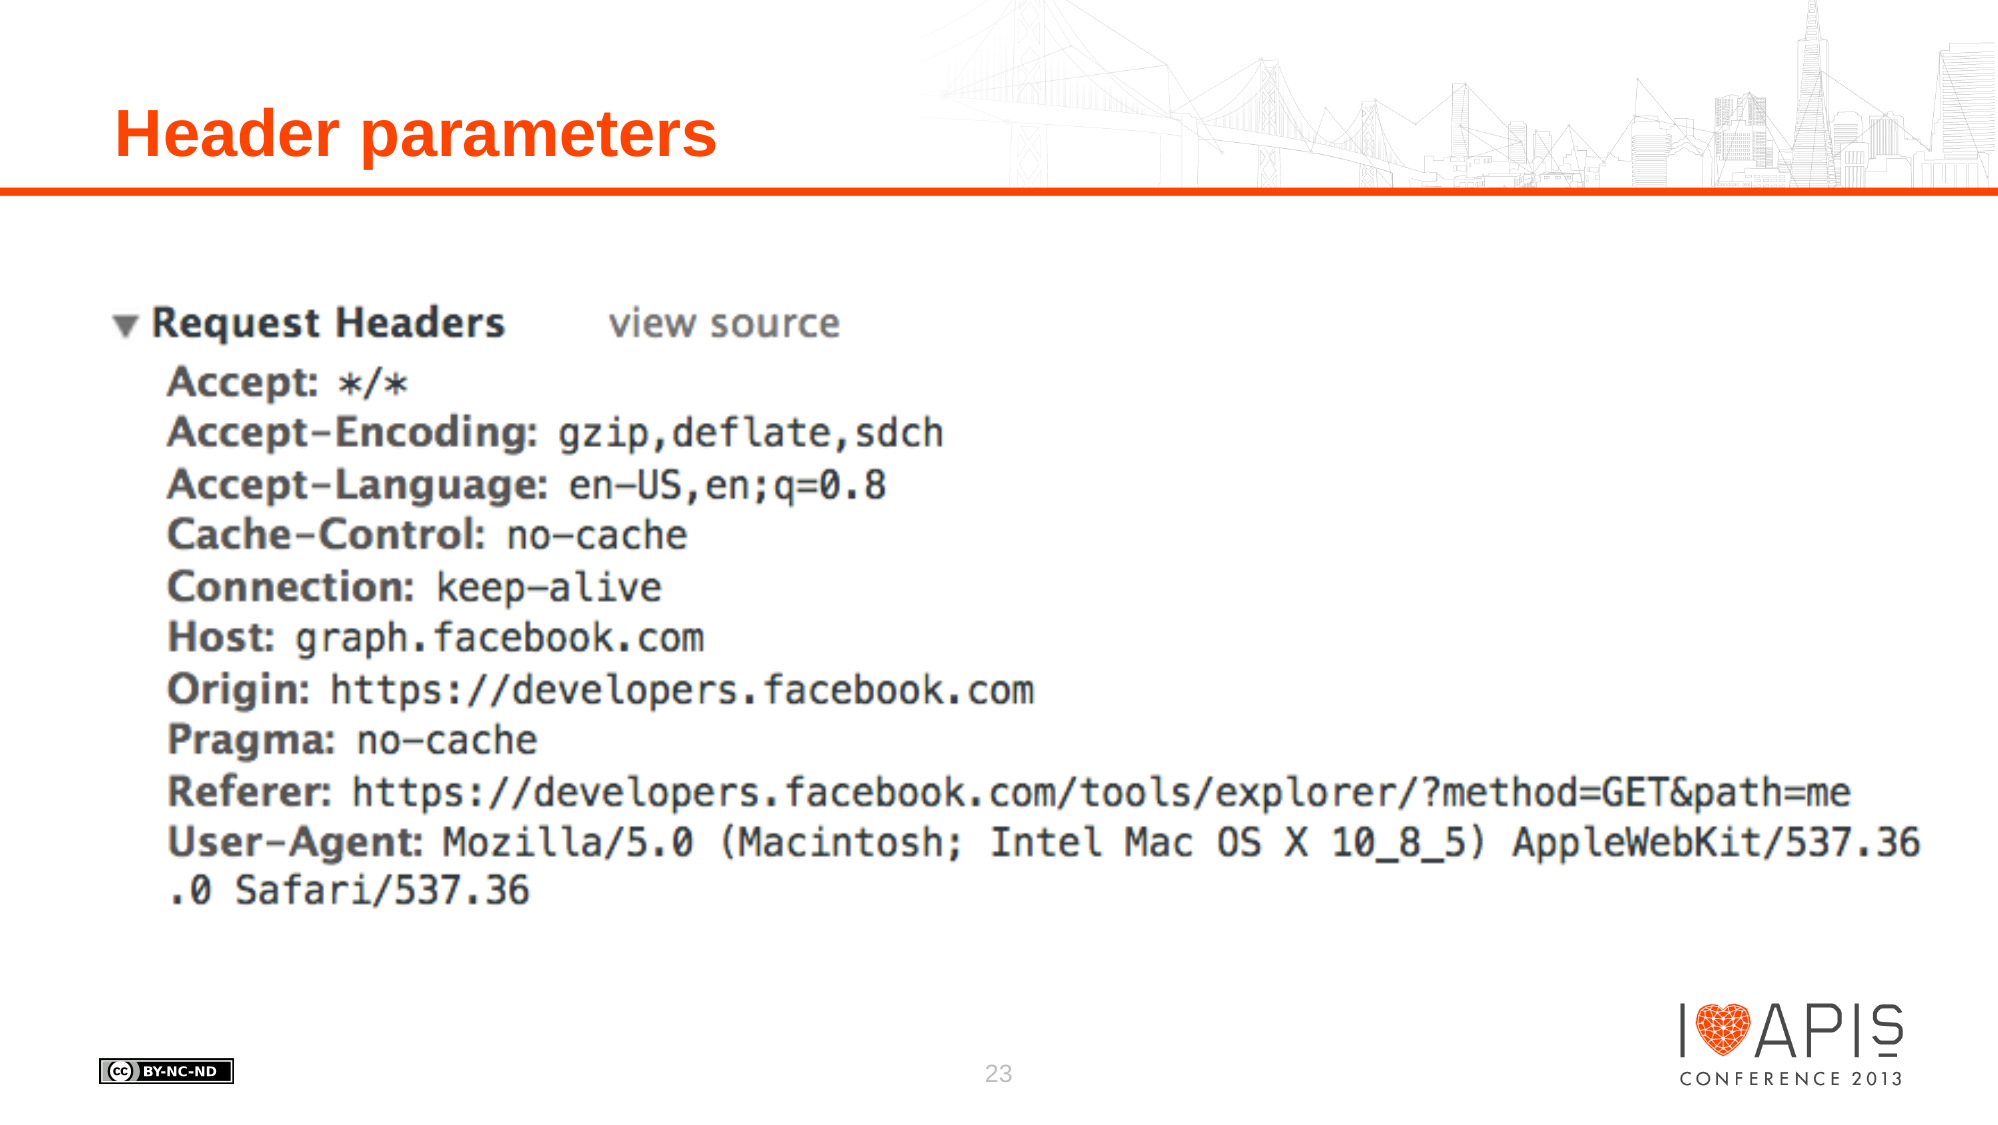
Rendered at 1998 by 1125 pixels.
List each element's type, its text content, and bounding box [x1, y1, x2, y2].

title Header parameters [99, 74, 1898, 186]
picture [0, 0, 1998, 1125]
slide_number 23 [765, 1042, 1233, 1102]
